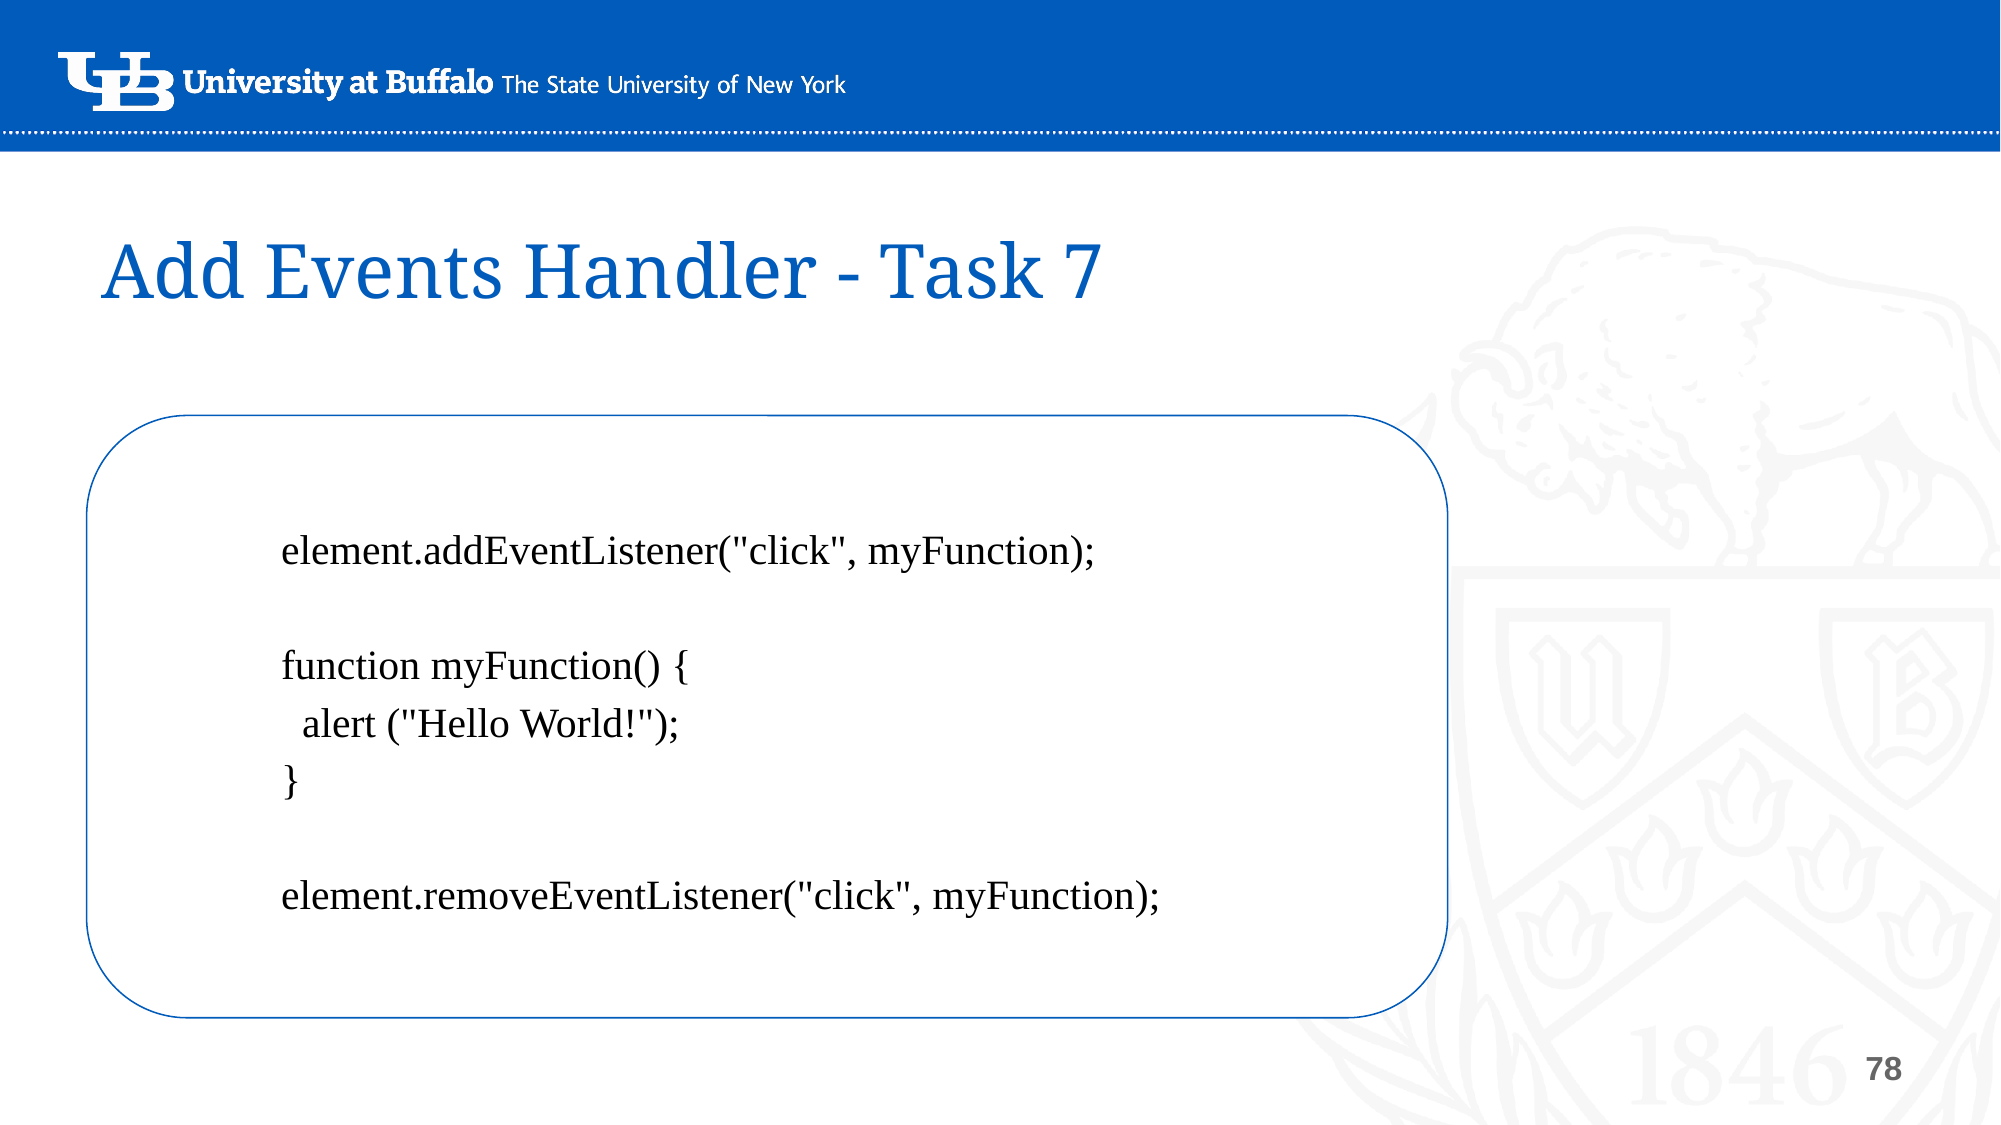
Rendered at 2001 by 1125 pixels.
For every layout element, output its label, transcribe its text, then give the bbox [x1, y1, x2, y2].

picture [0, 0, 2001, 1125]
footer ‹#› [1242, 1036, 1918, 1097]
title Add Events Handler - Task 7 [86, 119, 1227, 323]
text_box element.addEventListener("click", myFunction); function myFunction() { alert ("Hello World!"); } element.removeEventListener("click", myFunction); [86, 415, 1448, 1018]
